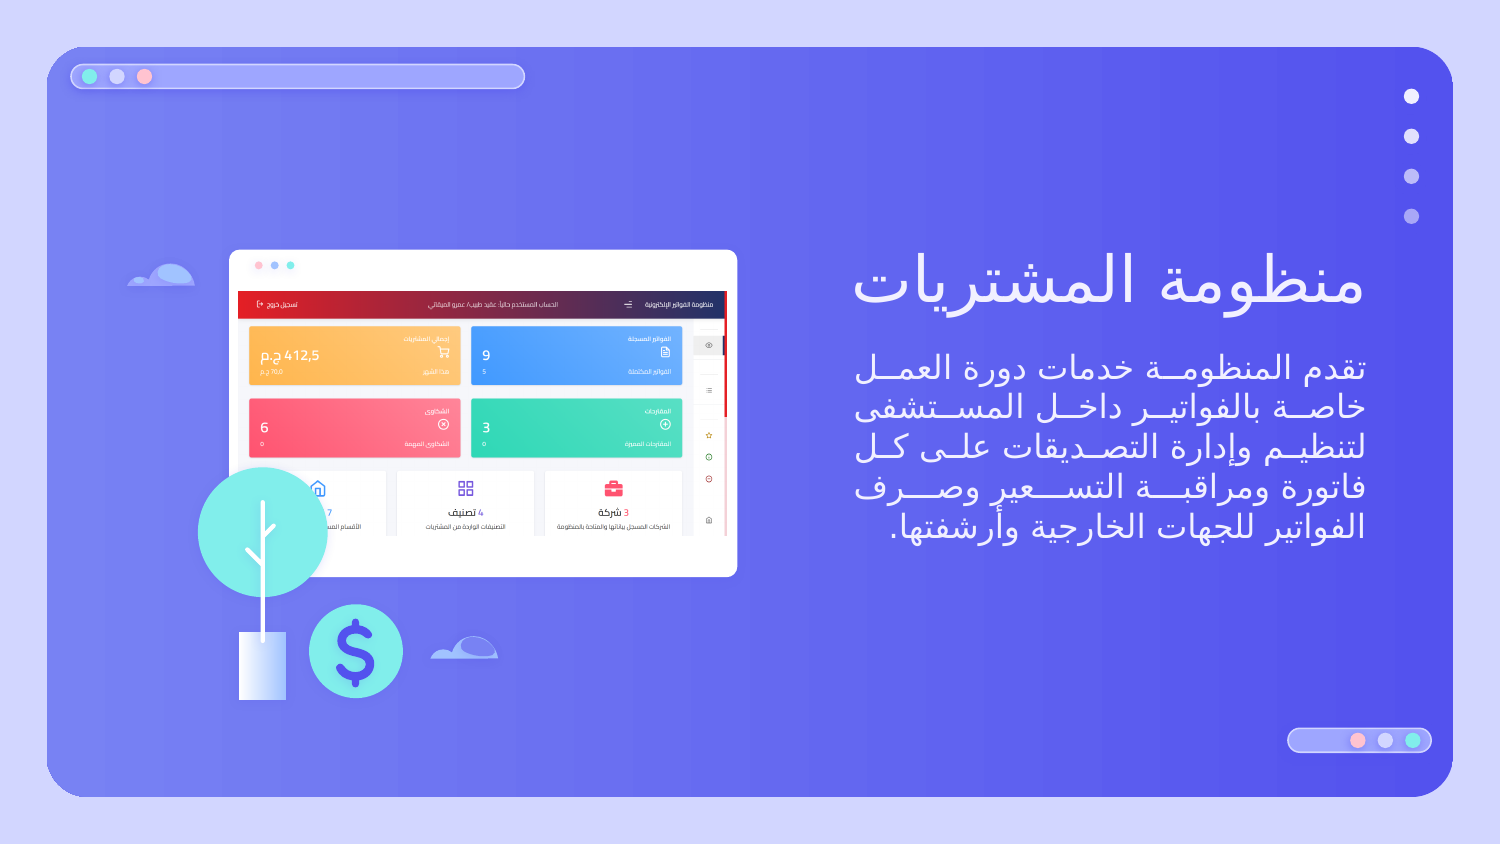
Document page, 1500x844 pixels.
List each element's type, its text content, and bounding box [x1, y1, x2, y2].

text_box [286, 261, 295, 270]
text_box [157, 264, 192, 285]
text_box [254, 261, 263, 270]
subtitle تقدم المنظومة خدمات دورة العمل خاصة بالفواتير داخل المستشفى لتنظيم وإدارة التصديقات على كل فاتورة ومراقبة التسعير وصرف الفواتير للجهات الخارجية وأرشفتها. [838, 345, 1382, 546]
title منظومة المشتريات [822, 222, 1382, 317]
text_box [337, 673, 354, 688]
text_box [270, 261, 279, 270]
text_box [265, 544, 327, 598]
text_box [359, 676, 370, 686]
text_box [197, 474, 260, 598]
text_box [337, 645, 365, 670]
text_box [245, 544, 265, 644]
text_box [460, 636, 495, 657]
text_box [127, 264, 195, 286]
text_box [238, 631, 287, 701]
text_box [229, 249, 738, 578]
picture [238, 290, 727, 536]
text_box [347, 634, 367, 644]
text_box [430, 636, 499, 659]
text_box [336, 618, 375, 688]
text_box [309, 604, 403, 699]
text_box [133, 277, 144, 284]
